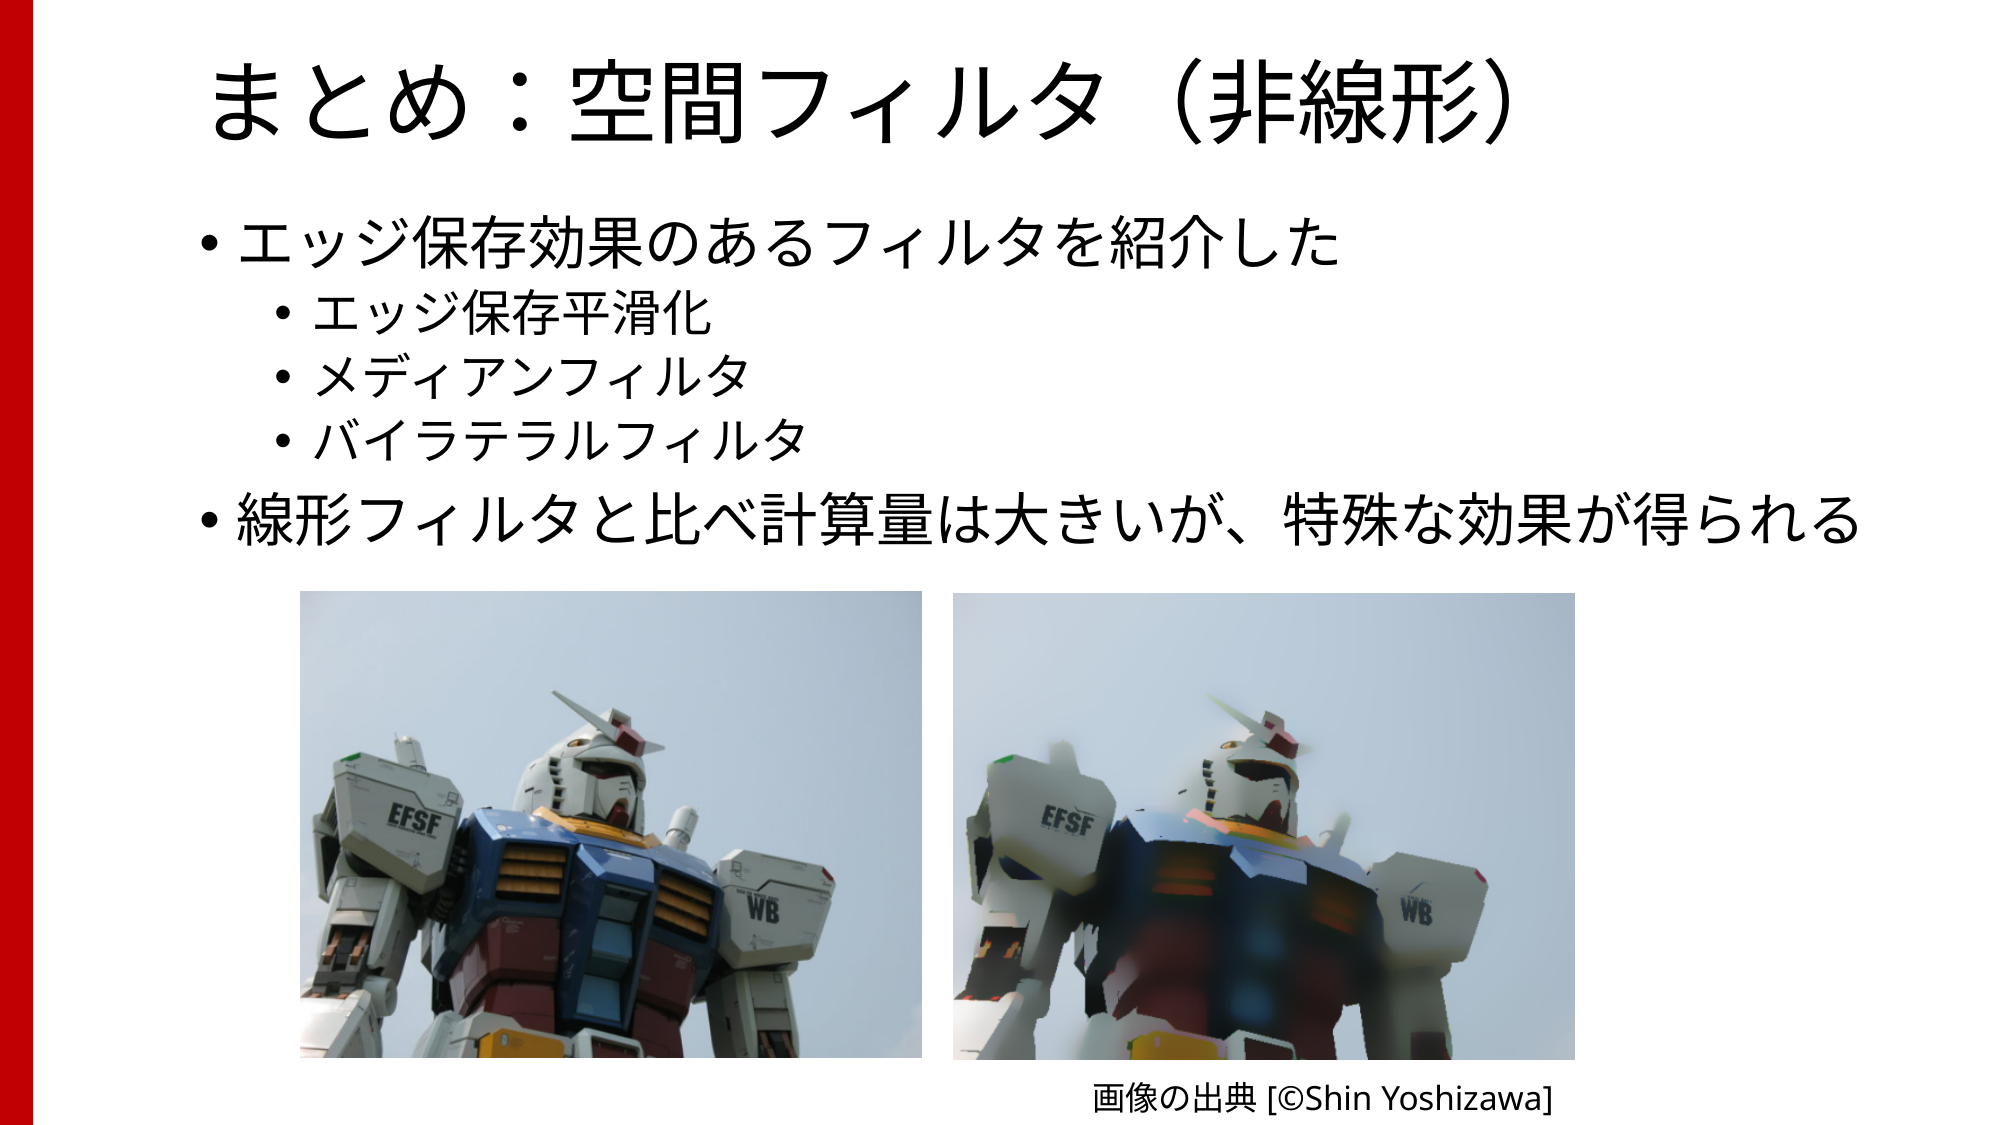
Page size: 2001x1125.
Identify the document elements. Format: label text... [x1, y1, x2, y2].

list エッジ保存効果のあるフィルタを紹介した エッジ保存平滑化 メディアンフィルタ バイラテラルフィルタ 線形フィルタと比べ計算量は大きいが、特殊な効果が得られる [184, 207, 1907, 1076]
title まとめ：空間フィルタ（非線形） [184, 46, 1872, 167]
text_box 画像の出典[©Shin Yoshizawa] [1077, 1069, 1570, 1125]
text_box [299, 591, 1575, 1060]
